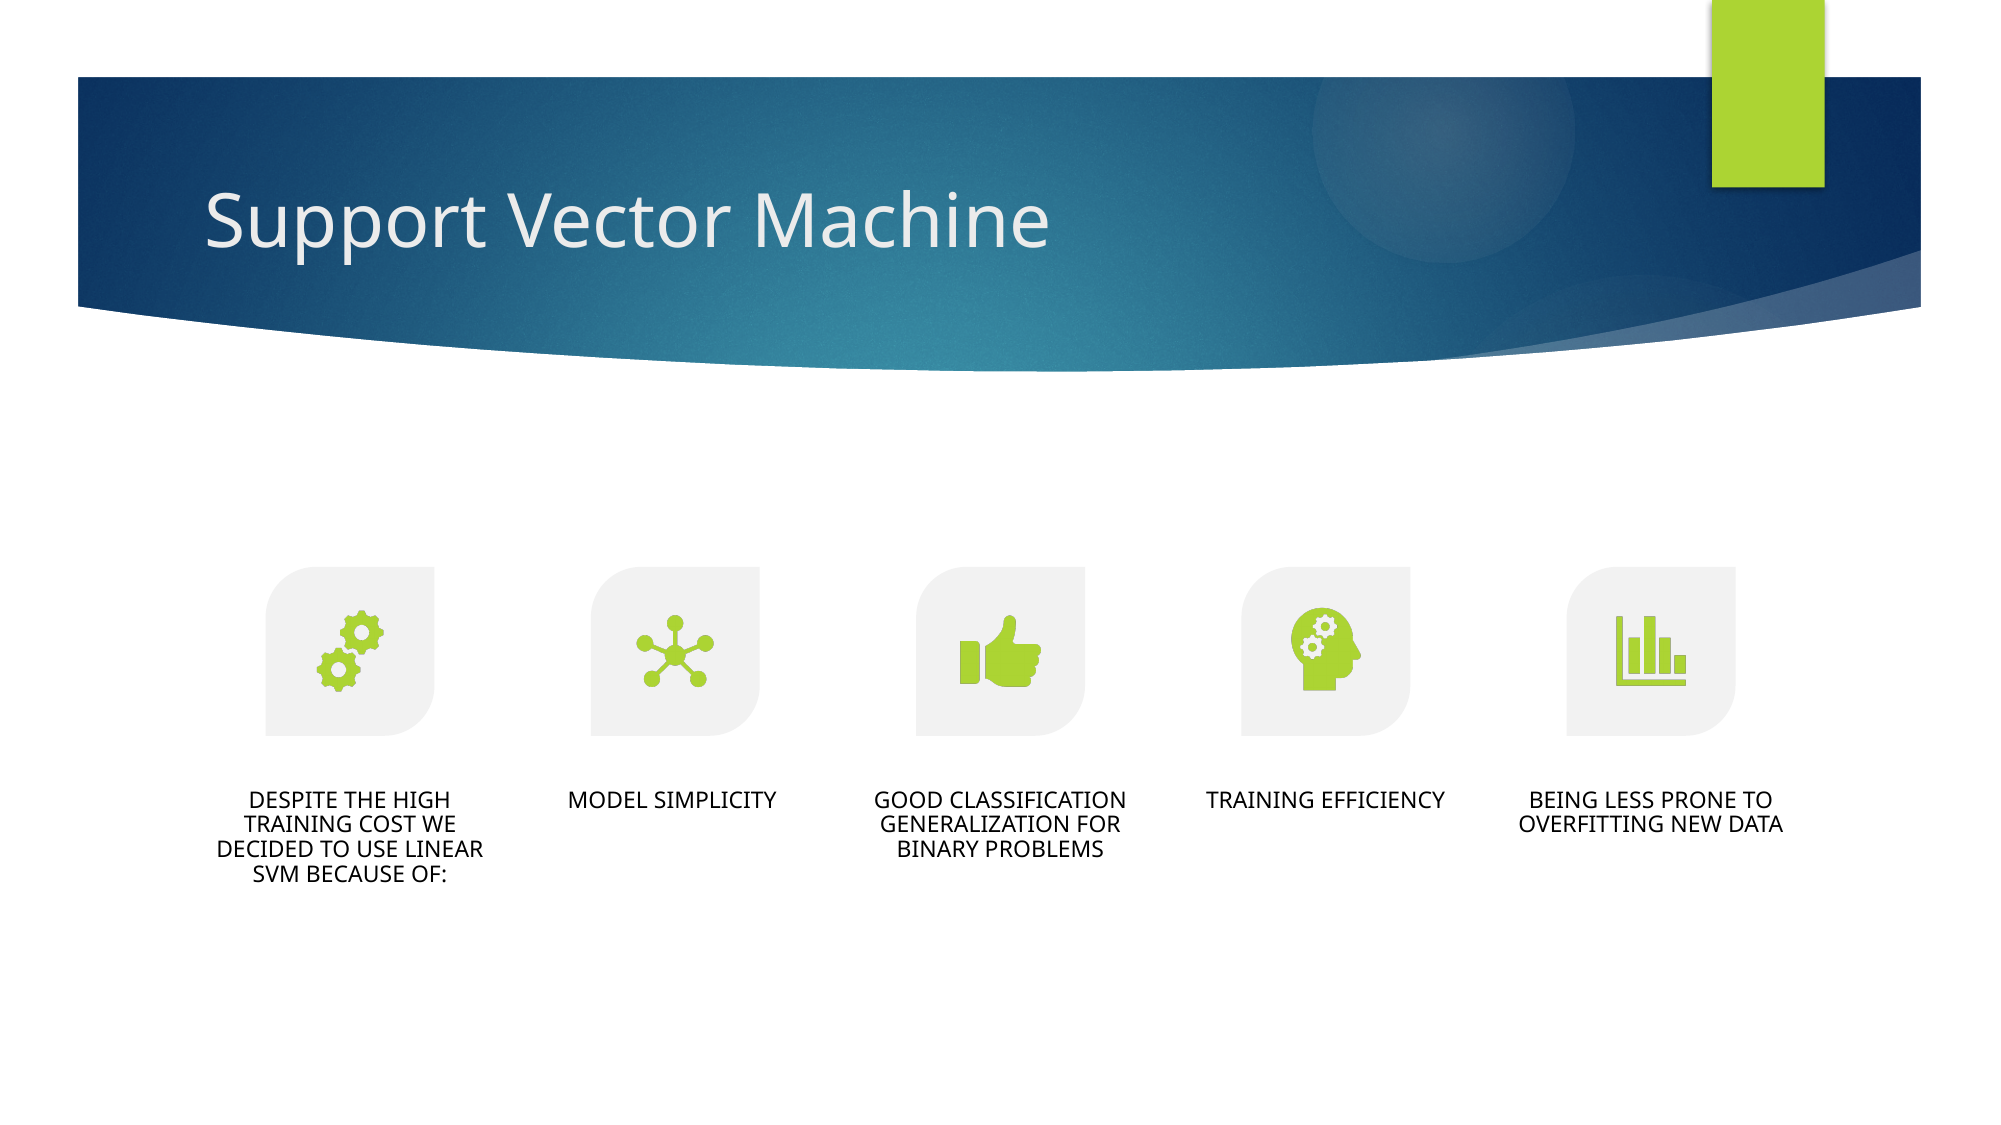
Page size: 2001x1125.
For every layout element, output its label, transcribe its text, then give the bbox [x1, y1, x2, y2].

title Support Vector Machine [189, 159, 1627, 276]
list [210, 479, 1791, 987]
